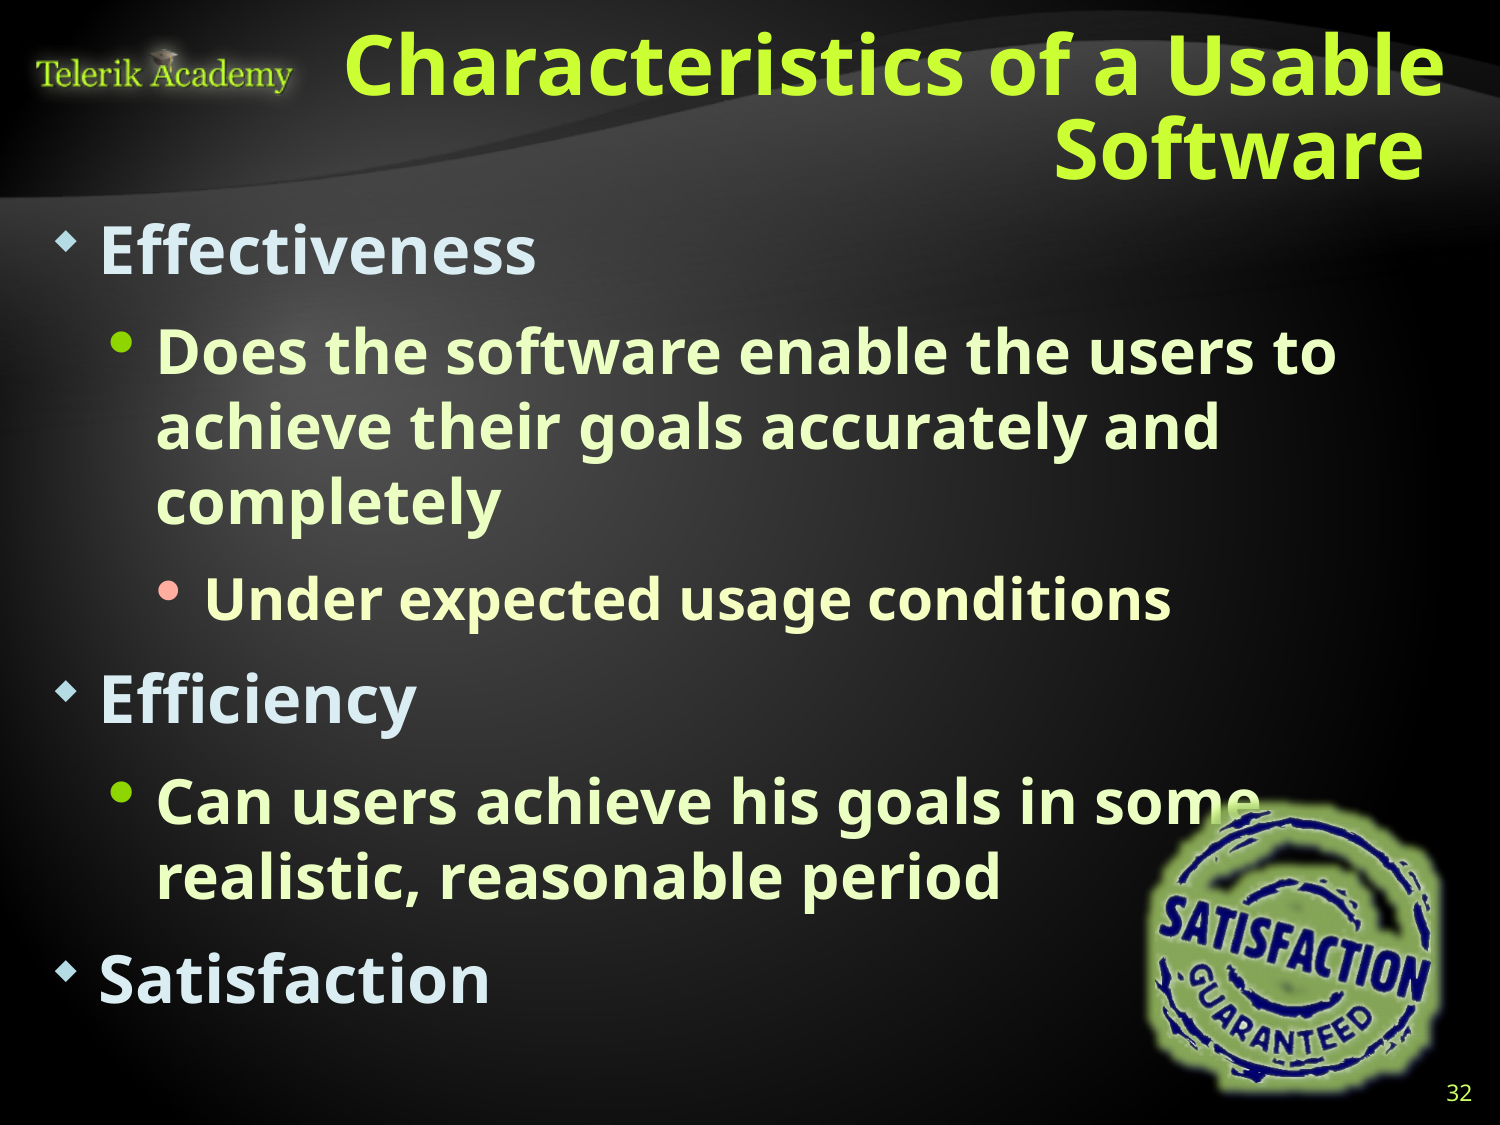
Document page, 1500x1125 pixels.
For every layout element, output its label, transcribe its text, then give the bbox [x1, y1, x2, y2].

list Effectiveness Does the software enable the users to achieve their goals accurately and completely Under expected usage conditions Efficiency Can users achieve his goals in some realistic, reasonable period Satisfaction [37, 200, 1463, 1100]
picture [0, 0, 1500, 1125]
slide_number 32 [1412, 1074, 1488, 1113]
title Characteristics of a Usable Software [300, 37, 1463, 188]
